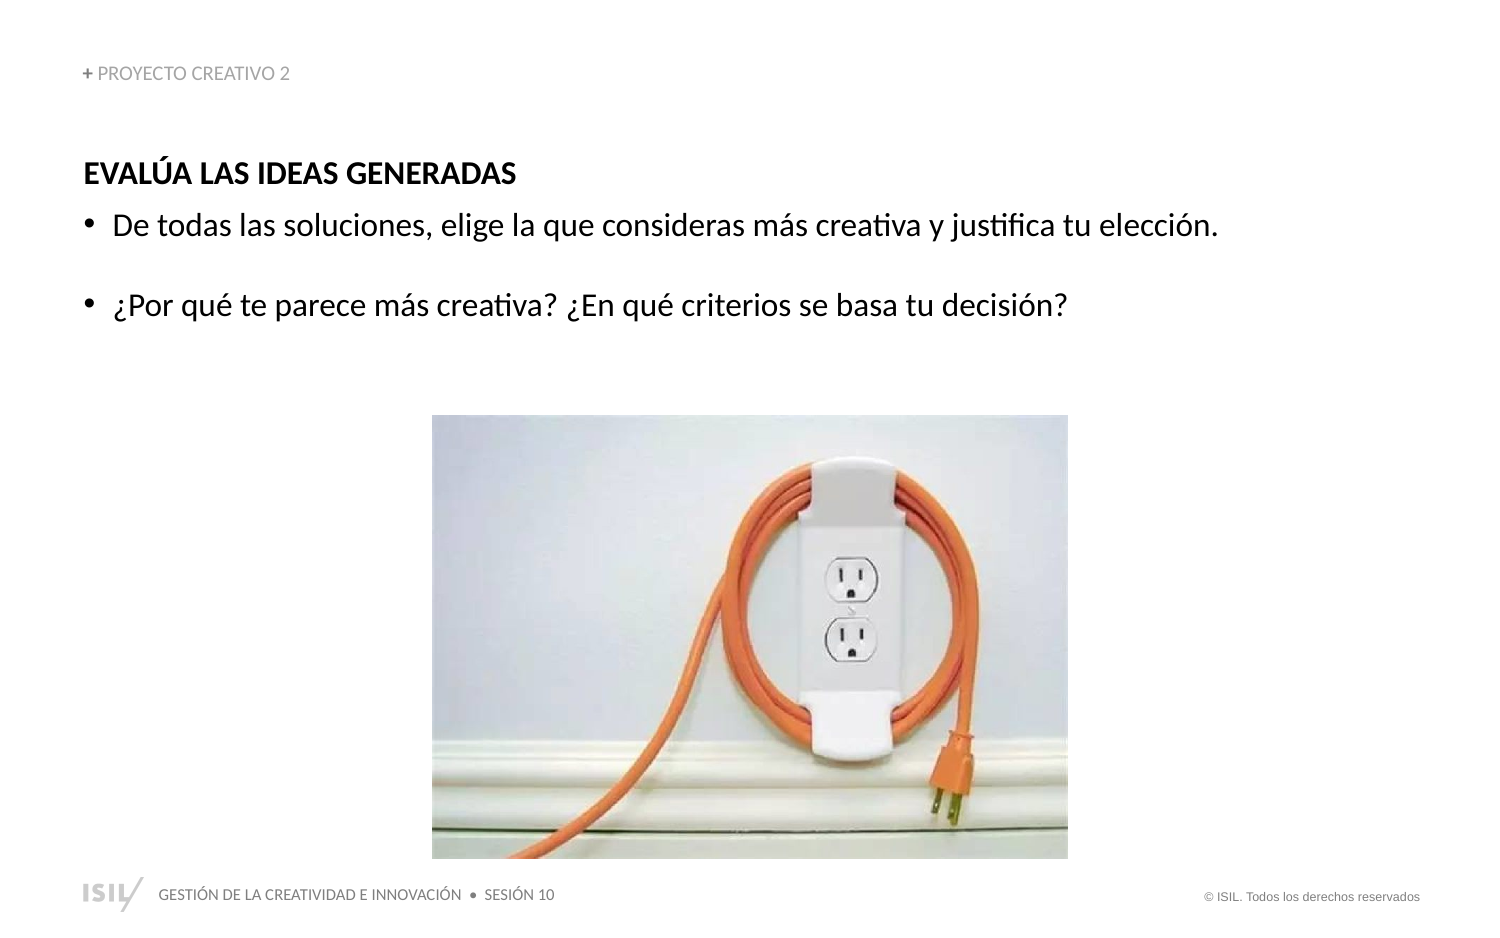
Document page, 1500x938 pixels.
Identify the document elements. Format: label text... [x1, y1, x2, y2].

text_box EVALÚA LAS IDEAS GENERADAS De todas las soluciones, elige la que consideras más creativa y justifica tu elección. ¿Por qué te parece más creativa? ¿En qué criterios se basa tu decisión? [83, 150, 1305, 324]
text_box + PROYECTO CREATIVO 2 [82, 59, 614, 85]
picture [431, 415, 1069, 859]
